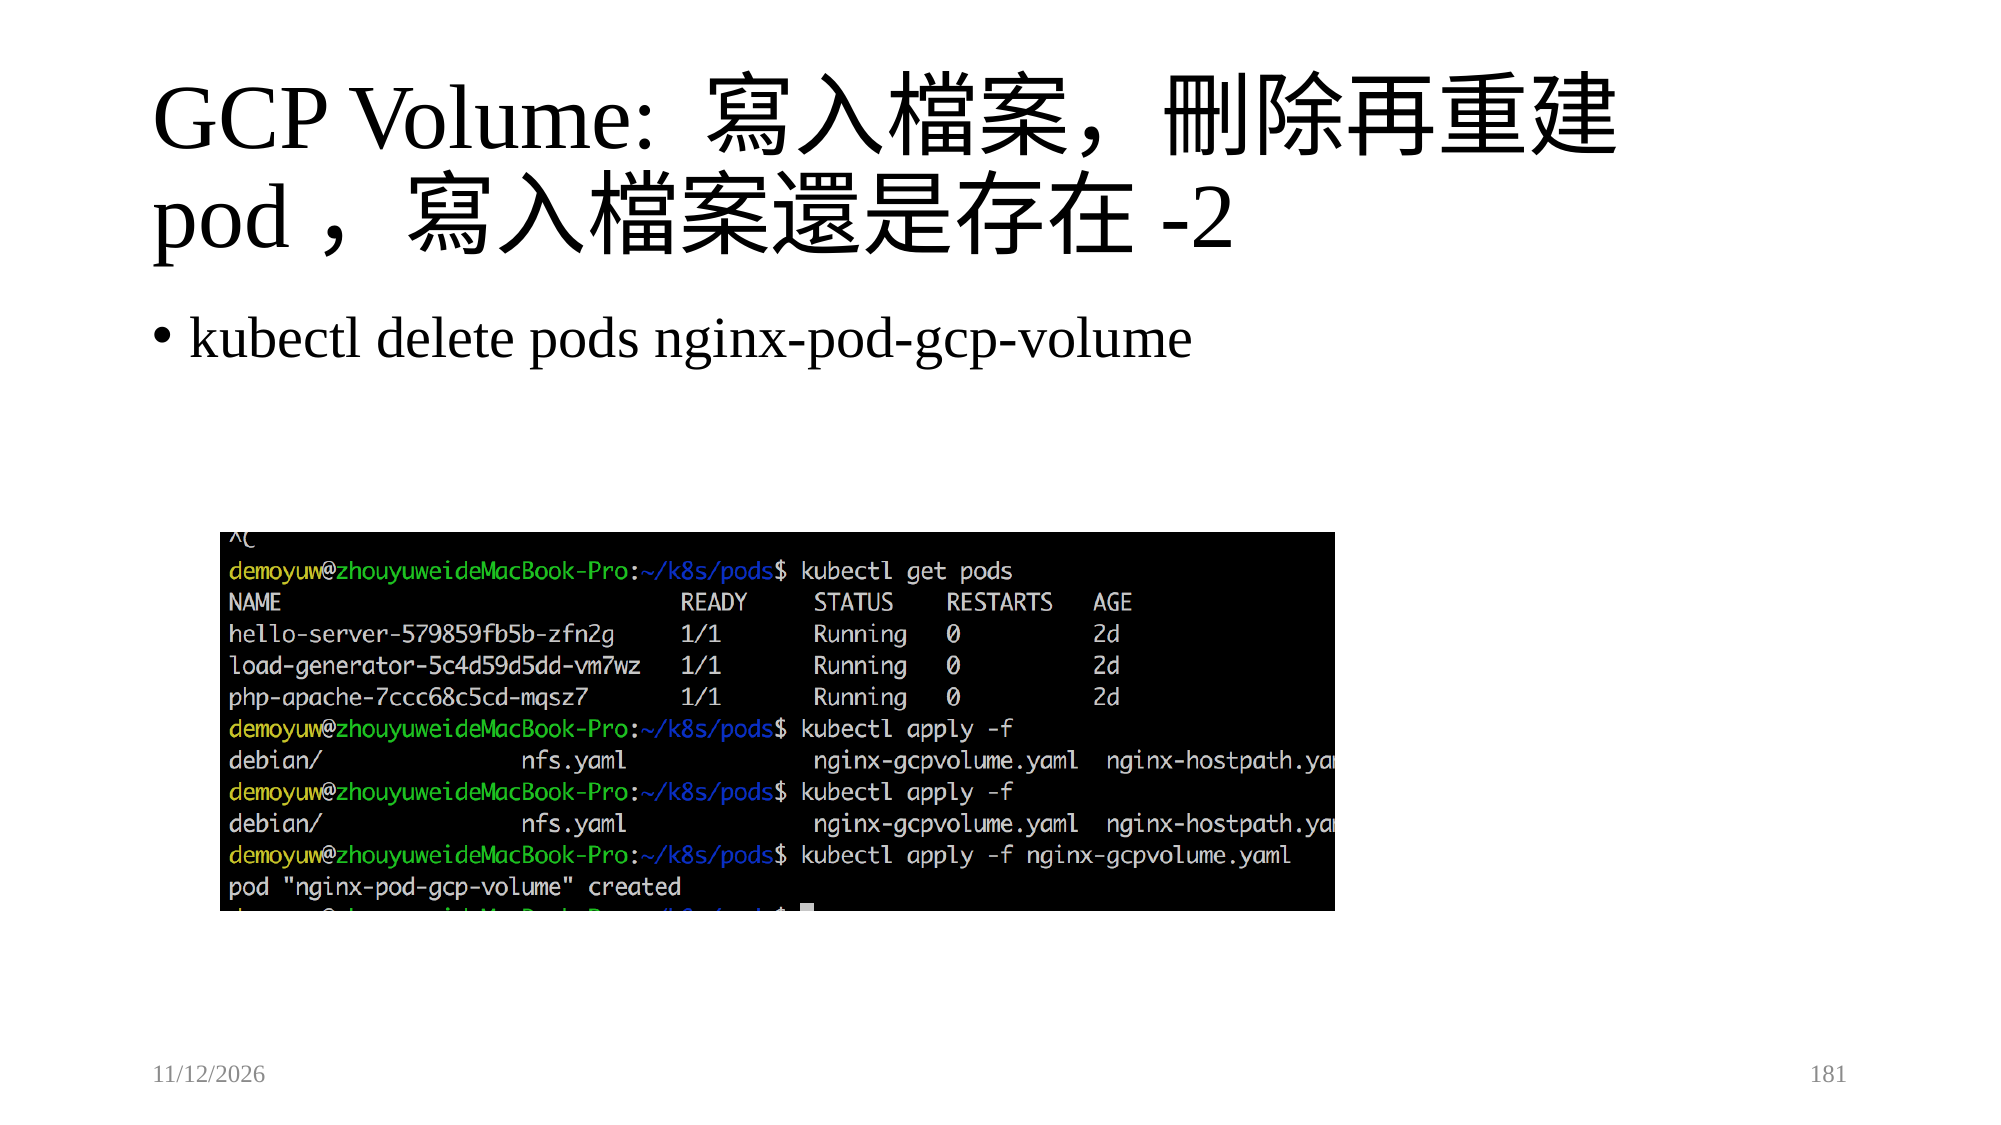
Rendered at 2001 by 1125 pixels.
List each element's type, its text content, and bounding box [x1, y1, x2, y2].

list kubectl delete pods nginx-pod-gcp-volume [137, 299, 1863, 1014]
slide_number 181 [1412, 1042, 1863, 1103]
title GCP Volume: 寫入檔案，刪除再重建pod，寫入檔案還是存在-2 [137, 59, 1863, 278]
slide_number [137, 1042, 588, 1103]
picture [220, 532, 1335, 911]
